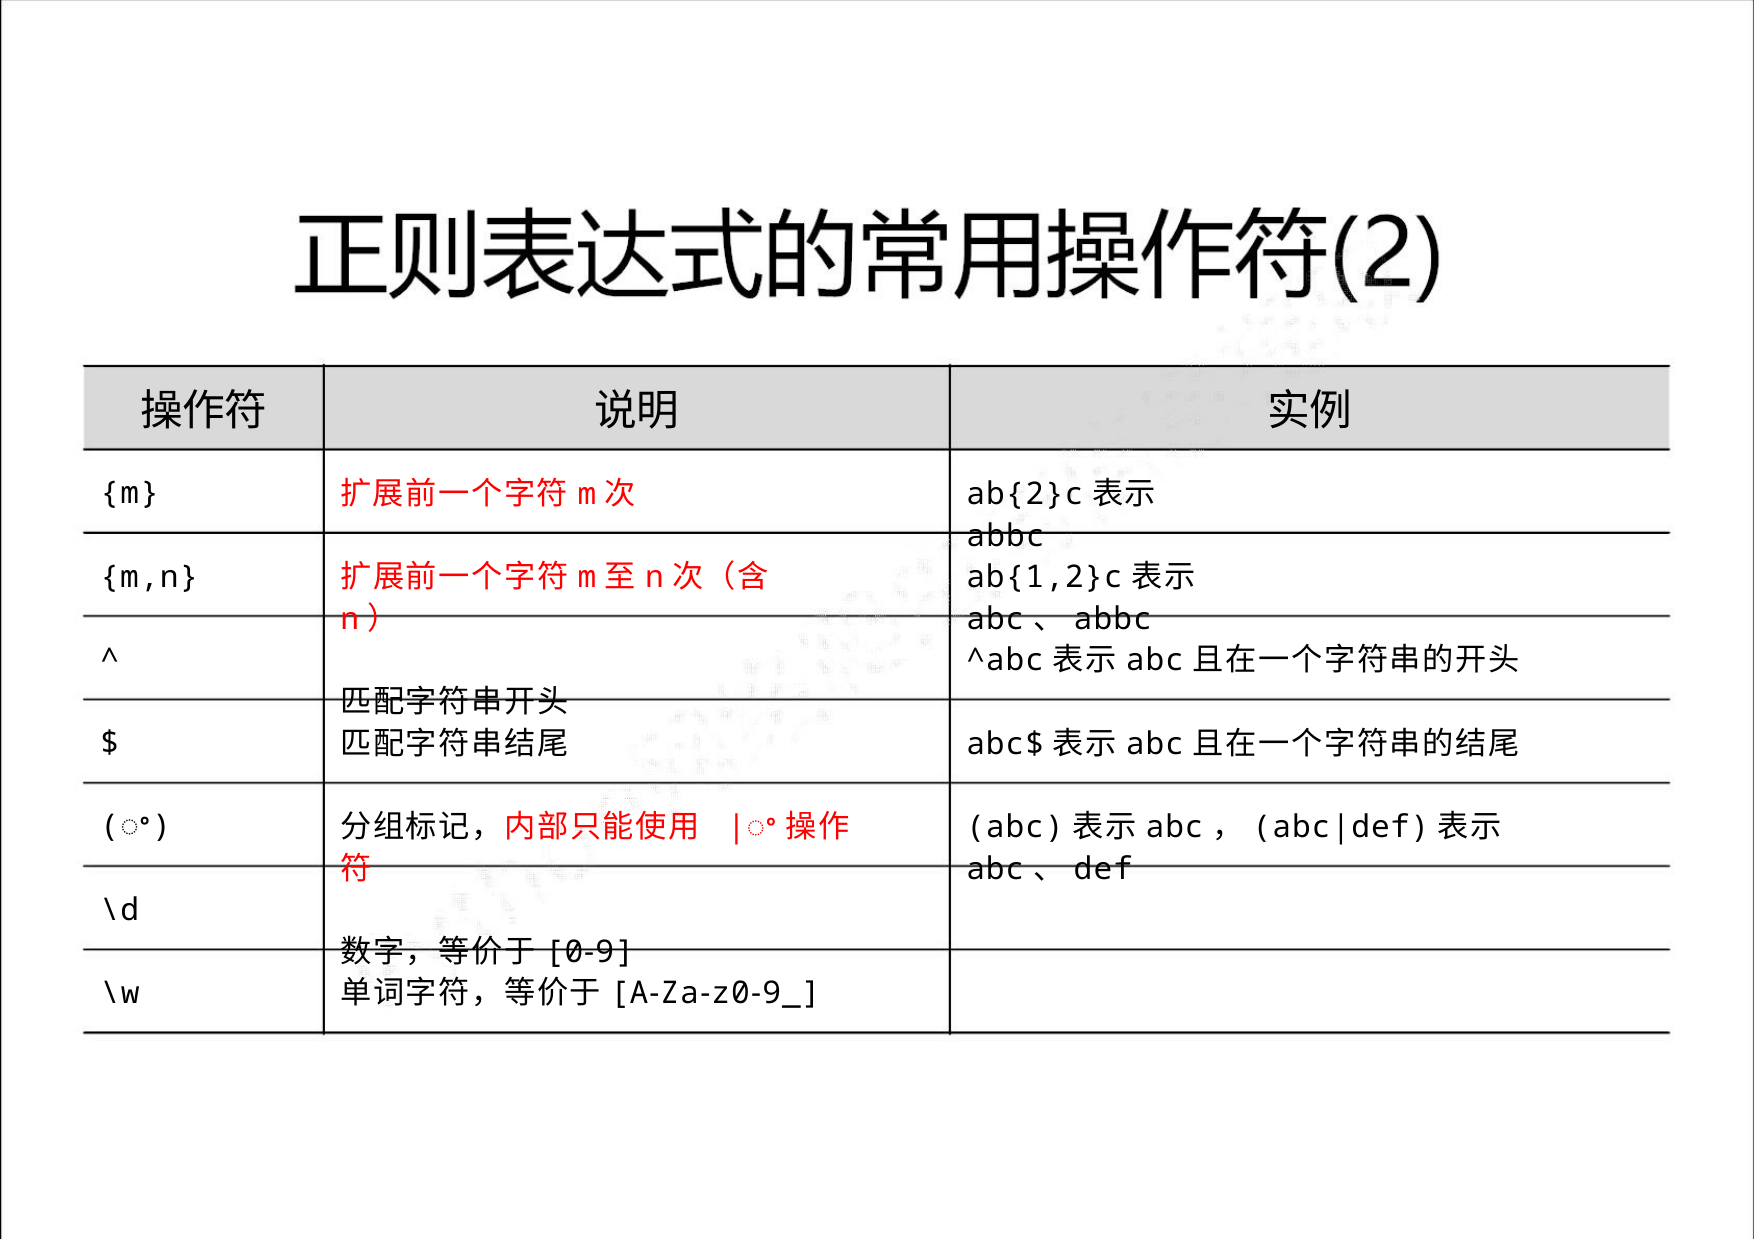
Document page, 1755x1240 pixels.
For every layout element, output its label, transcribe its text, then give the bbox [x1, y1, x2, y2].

text_box 实例 [1267, 378, 1377, 434]
text_box \w [100, 972, 162, 1010]
text_box {m} [100, 472, 180, 510]
text_box [0, 0, 1754, 1239]
text_box 分组标记，内部只能使用 |ꢀ操作符 数字，等价于[0‐9] [340, 801, 880, 969]
text_box $ [100, 722, 143, 760]
text_box 扩展前一个字符m至n次（含n） 匹配字符串开头 [340, 551, 813, 719]
text_box (ꢀ) \d [100, 806, 180, 927]
text_box 扩展前一个字符m次 [340, 468, 645, 511]
text_box ^abc表示abc且在一个字符串的开头 abc$表示abc且在一个字符串的结尾 (abc)表示abc，(abc|def)表示abc、def [966, 635, 1607, 886]
text_box 匹配字符串结尾 [340, 718, 595, 761]
text_box ab{2}c表示abbc [966, 468, 1239, 551]
text_box ab{1,2}c表示abc、abbc [966, 551, 1363, 635]
text_box {m,n} ^ [100, 556, 217, 677]
text_box 操作符 [139, 378, 292, 434]
text_box 单词字符，等价于[A‐Za‐z0‐9_] [340, 968, 847, 1011]
text_box 说明 [594, 378, 704, 434]
